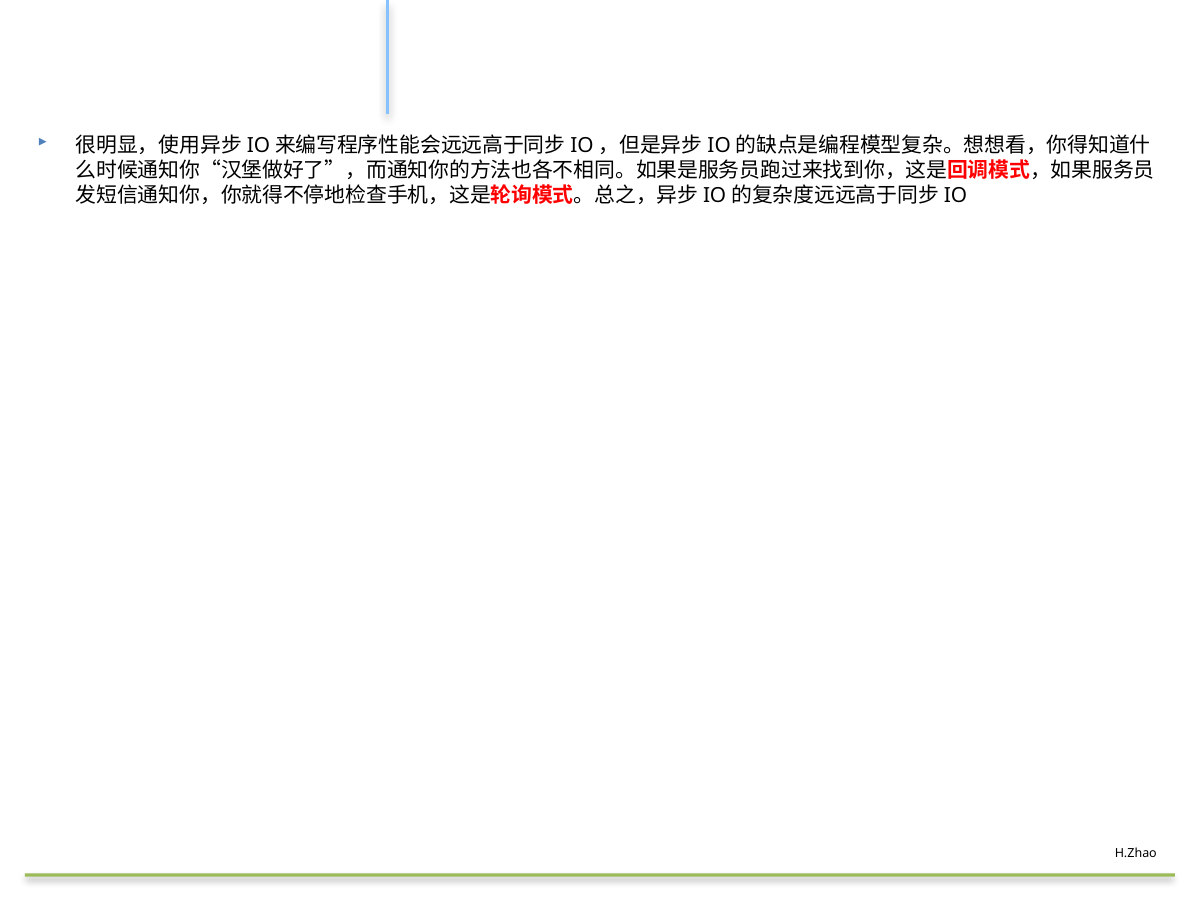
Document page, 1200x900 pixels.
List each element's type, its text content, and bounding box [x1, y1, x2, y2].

list 很明显，使用异步IO来编写程序性能会远远高于同步IO，但是异步IO的缺点是编程模型复杂。想想看，你得知道什么时候通知你“汉堡做好了”，而通知你的方法也各不相同。如果是服务员跑过来找到你，这是回调模式，如果服务员发短信通知你，你就得不停地检查手机，这是轮询模式。总之，异步IO的复杂度远远高于同步IO [24, 125, 1175, 813]
